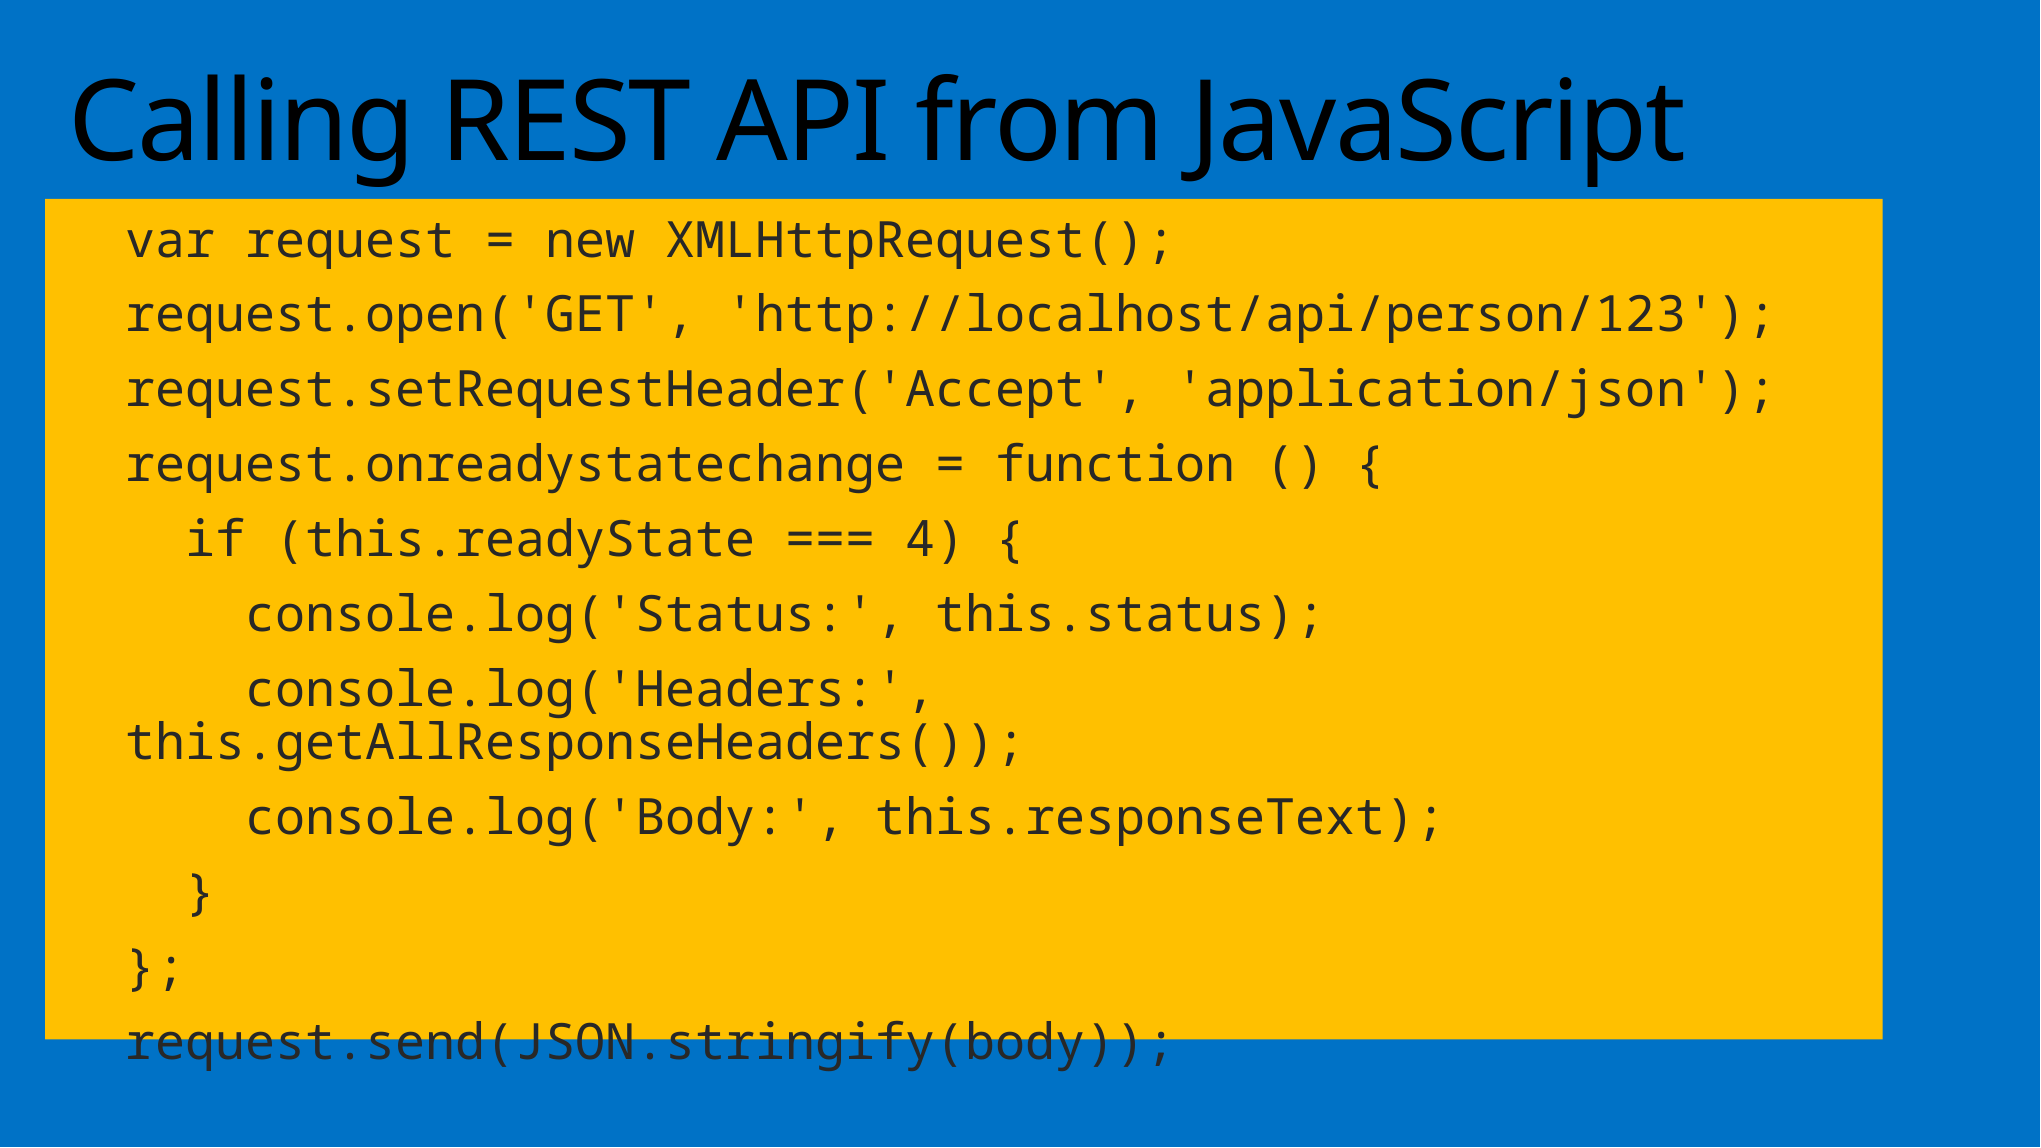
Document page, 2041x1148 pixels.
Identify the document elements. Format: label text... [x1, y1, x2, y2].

title Calling REST API from JavaScript [45, 48, 1996, 199]
list var request = new XMLHttpRequest(); request.open('GET', 'http://localhost/api/person/123'); request.setRequestHeader('Accept', 'application/json'); request.onreadystatechange = function () { if (this.readyState === 4) { console.log('Status:', this.status); console.log('Headers:', this.getAllResponseHeaders()); console.log('Body:', this.responseText); } }; request.send(JSON.stringify(body)); [45, 198, 1883, 1040]
